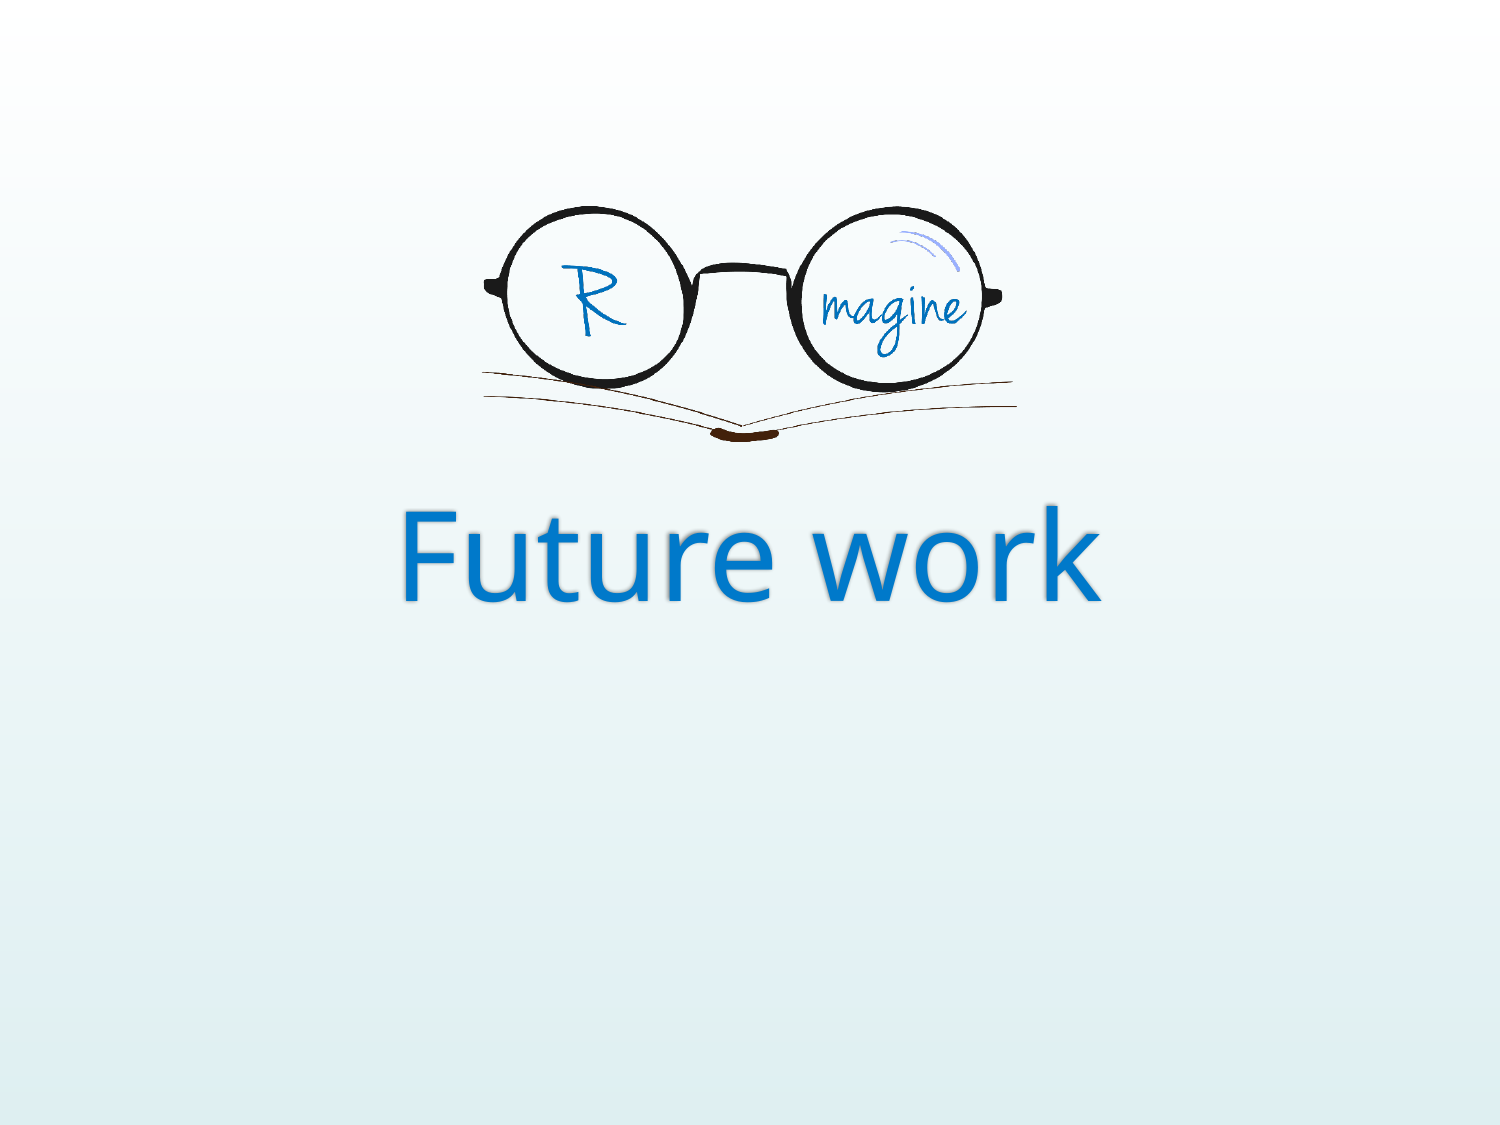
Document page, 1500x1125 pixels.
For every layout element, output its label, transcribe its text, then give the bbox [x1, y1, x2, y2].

title Future work [168, 333, 1331, 634]
picture [471, 206, 1027, 462]
